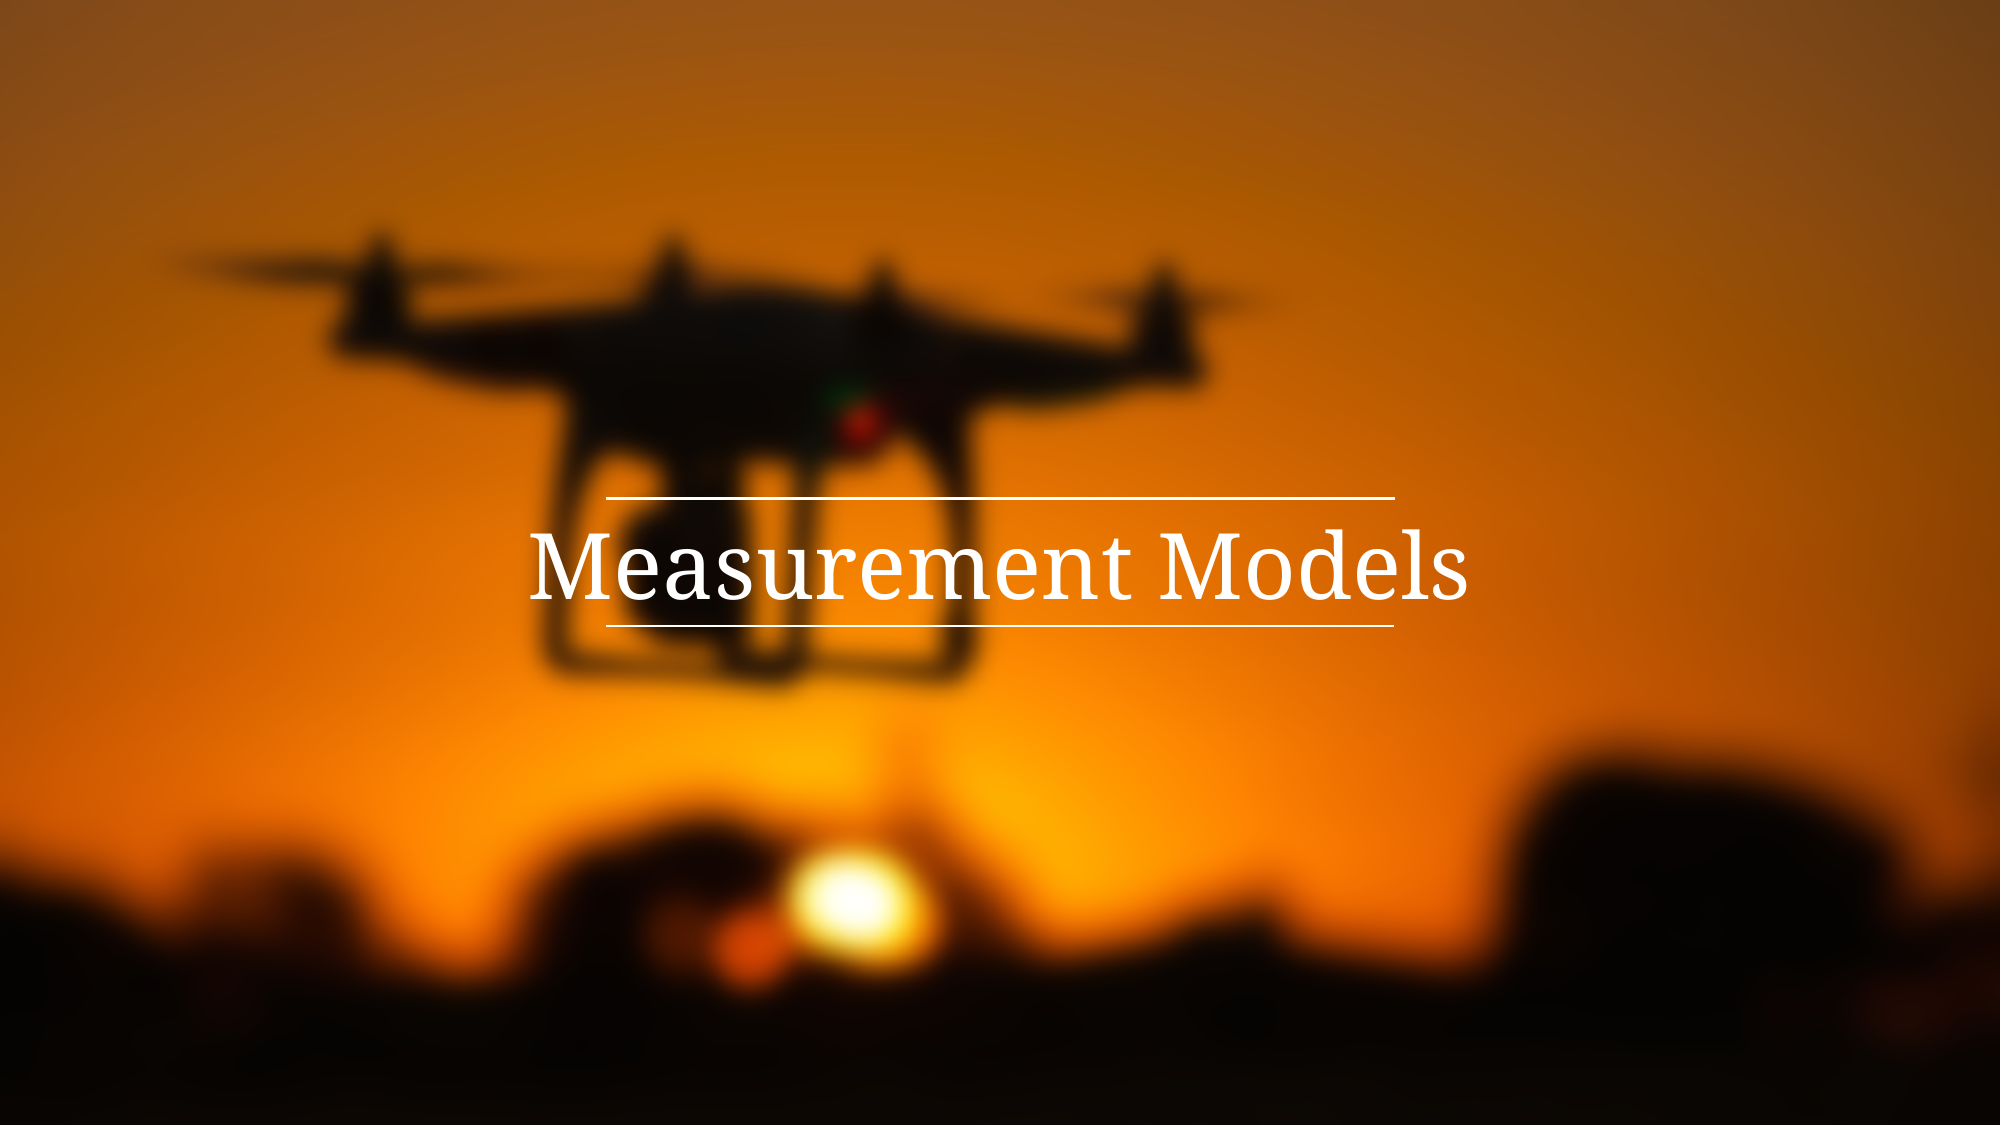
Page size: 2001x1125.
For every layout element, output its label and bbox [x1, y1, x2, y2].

picture [0, 0, 2000, 1125]
text_box [401, 498, 1598, 627]
